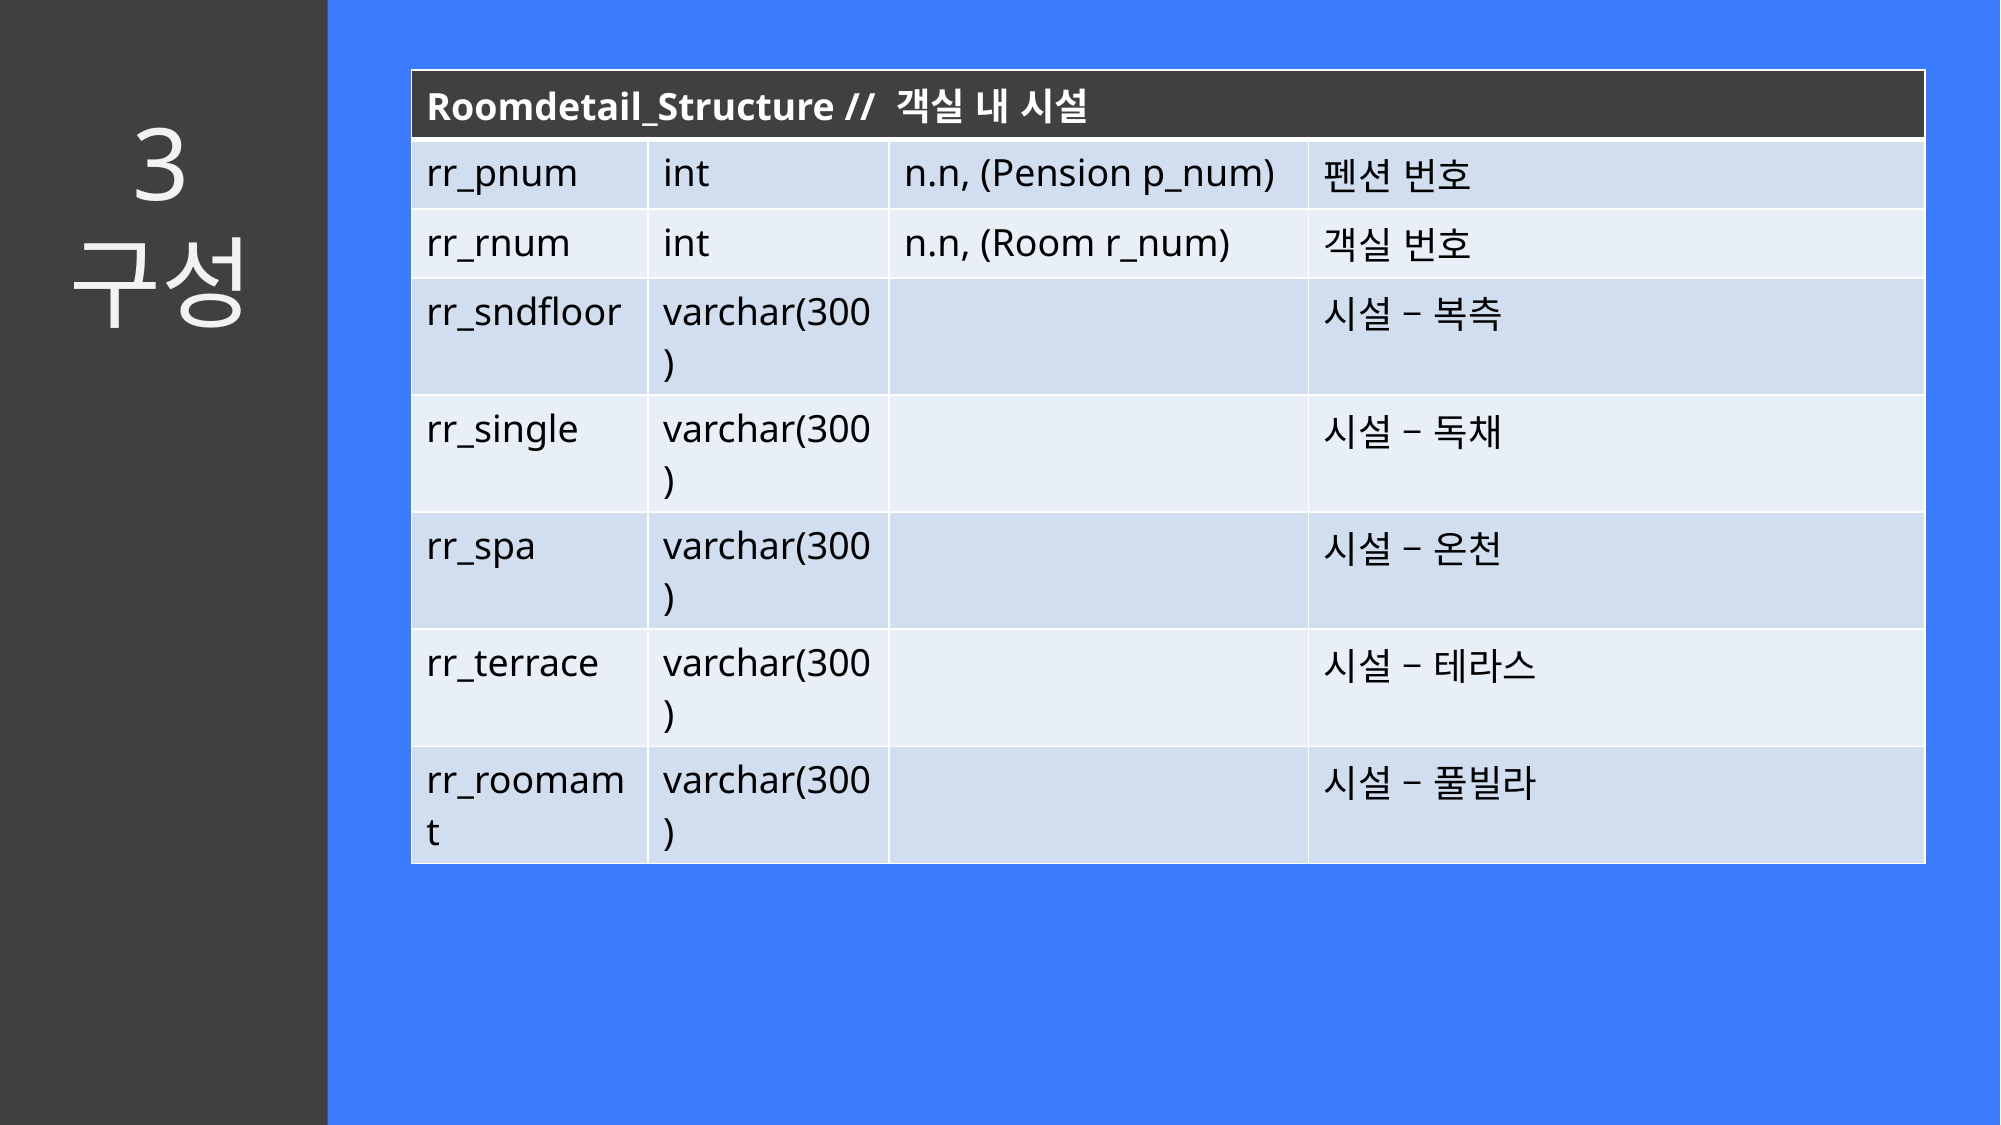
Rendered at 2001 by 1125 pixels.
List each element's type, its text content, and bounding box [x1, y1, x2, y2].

table_cell rr_rnum [412, 210, 647, 277]
table_cell 시설 – 테라스 [1309, 630, 1924, 746]
table_cell 시설 – 온천 [1309, 513, 1924, 628]
table_cell varchar(300) [649, 630, 888, 746]
table_cell n.n, (Pension p_num) [890, 142, 1308, 208]
table_cell rr_pnum [412, 142, 647, 208]
table_cell varchar(300) [649, 747, 888, 863]
text_box 3 구성 [54, 93, 269, 348]
table_cell int [649, 210, 888, 277]
table_cell int [649, 142, 888, 208]
table_cell n.n, (Room r_num) [890, 210, 1308, 277]
table_cell 펜션 번호 [1309, 142, 1924, 208]
table_cell varchar(300) [649, 513, 888, 628]
table_cell varchar(300) [649, 279, 888, 394]
table_cell [890, 747, 1308, 863]
table_cell [890, 279, 1308, 394]
table_cell [890, 396, 1308, 511]
table_cell [890, 513, 1308, 628]
table_cell 시설 – 독채 [1309, 396, 1924, 511]
table_cell rr_terrace [412, 630, 647, 746]
table_cell 객실 번호 [1309, 210, 1924, 277]
table_header Roomdetail_Structure // 객실 내 시설 [412, 71, 1924, 137]
table_cell 시설 – 복측 [1309, 279, 1924, 394]
text_box [0, 0, 329, 1125]
table_cell rr_spa [412, 513, 647, 628]
table_cell rr_roomamt [412, 747, 647, 863]
table_cell rr_single [412, 396, 647, 511]
table_cell rr_sndfloor [412, 279, 647, 394]
table_cell varchar(300) [649, 396, 888, 511]
table_cell [890, 630, 1308, 746]
table_cell 시설 – 풀빌라 [1309, 747, 1924, 863]
